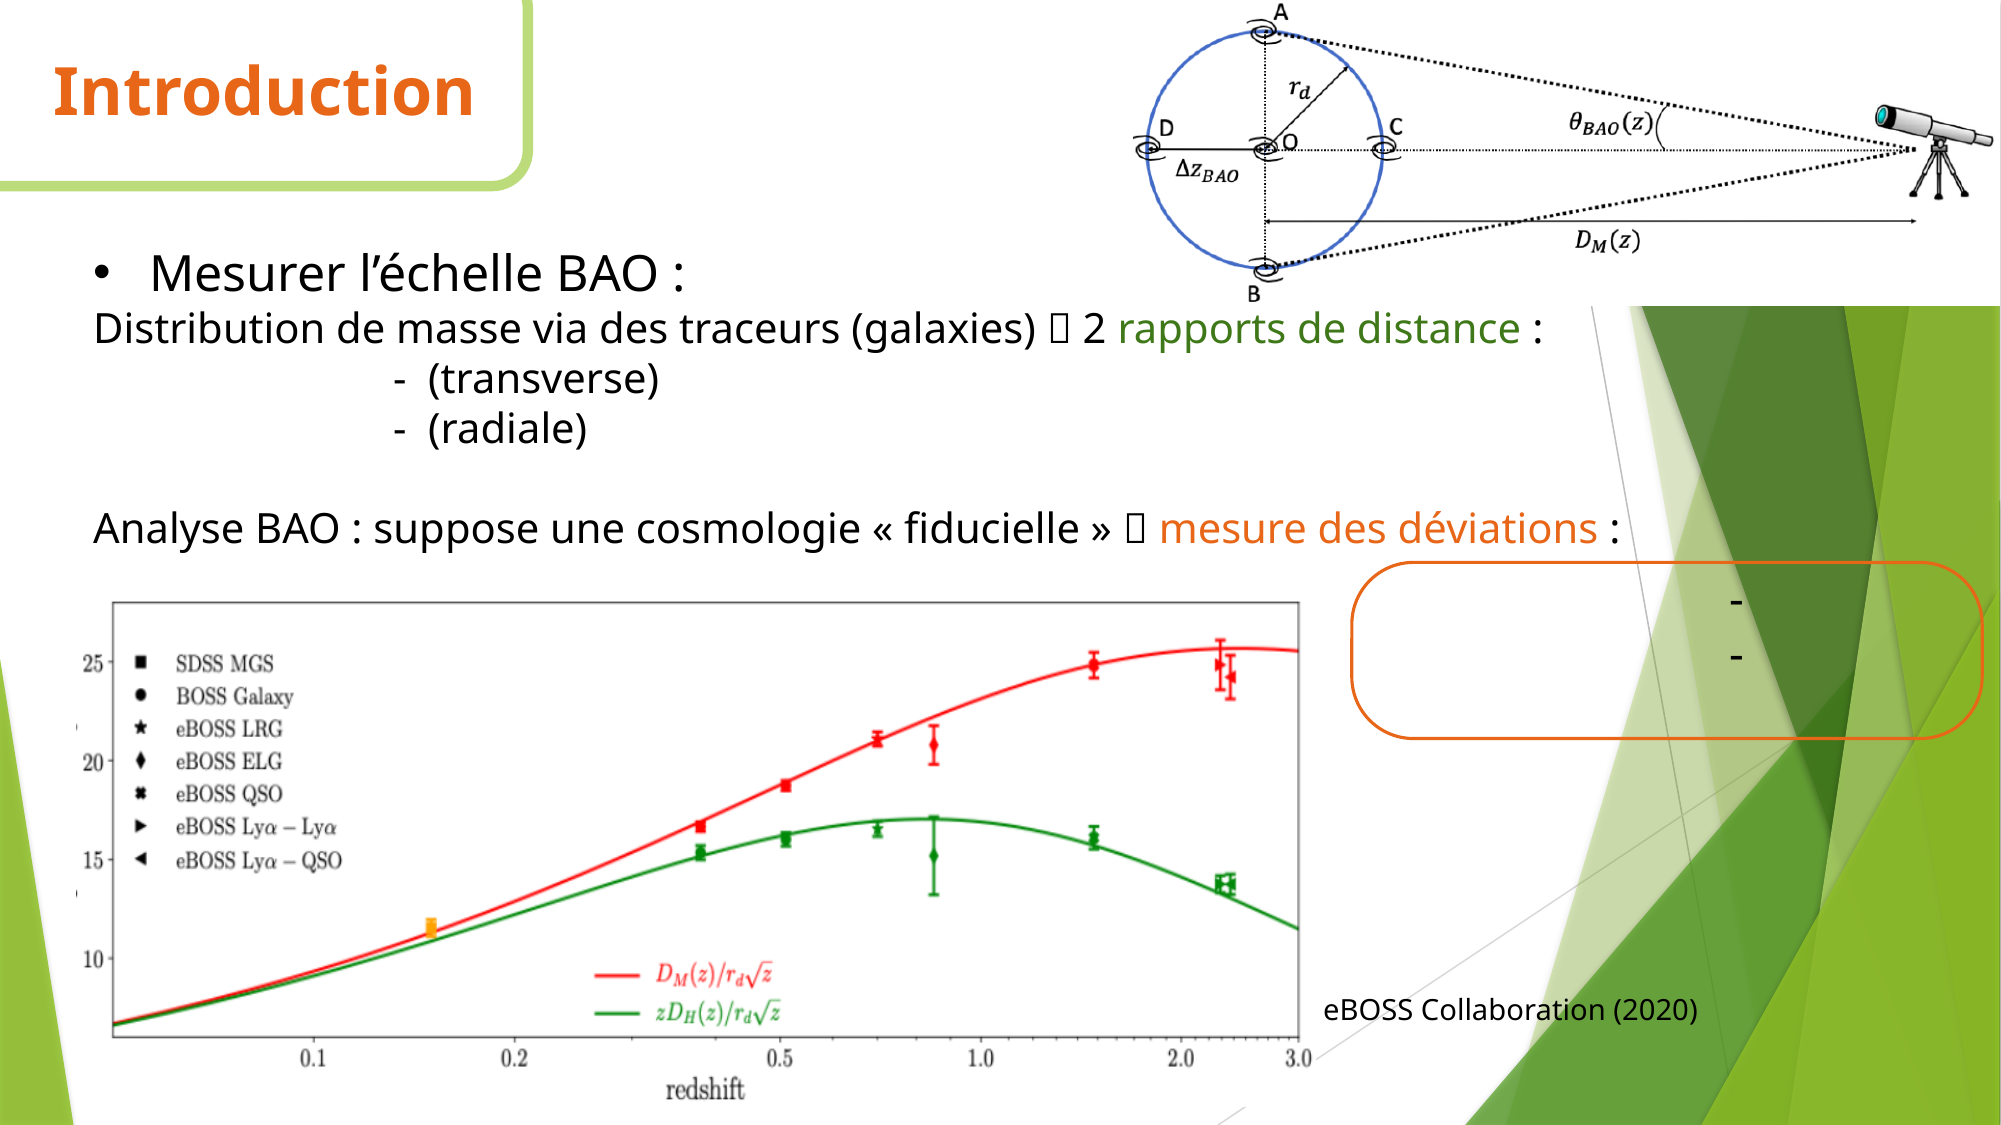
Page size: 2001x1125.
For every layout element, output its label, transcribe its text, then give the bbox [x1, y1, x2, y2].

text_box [76, 596, 1317, 1107]
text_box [1217, 561, 1983, 740]
picture [1121, 0, 2000, 307]
text_box [222, 282, 253, 344]
text_box eBOSS Collaboration (2020) [1321, 983, 1713, 1034]
text_box [0, 0, 530, 188]
